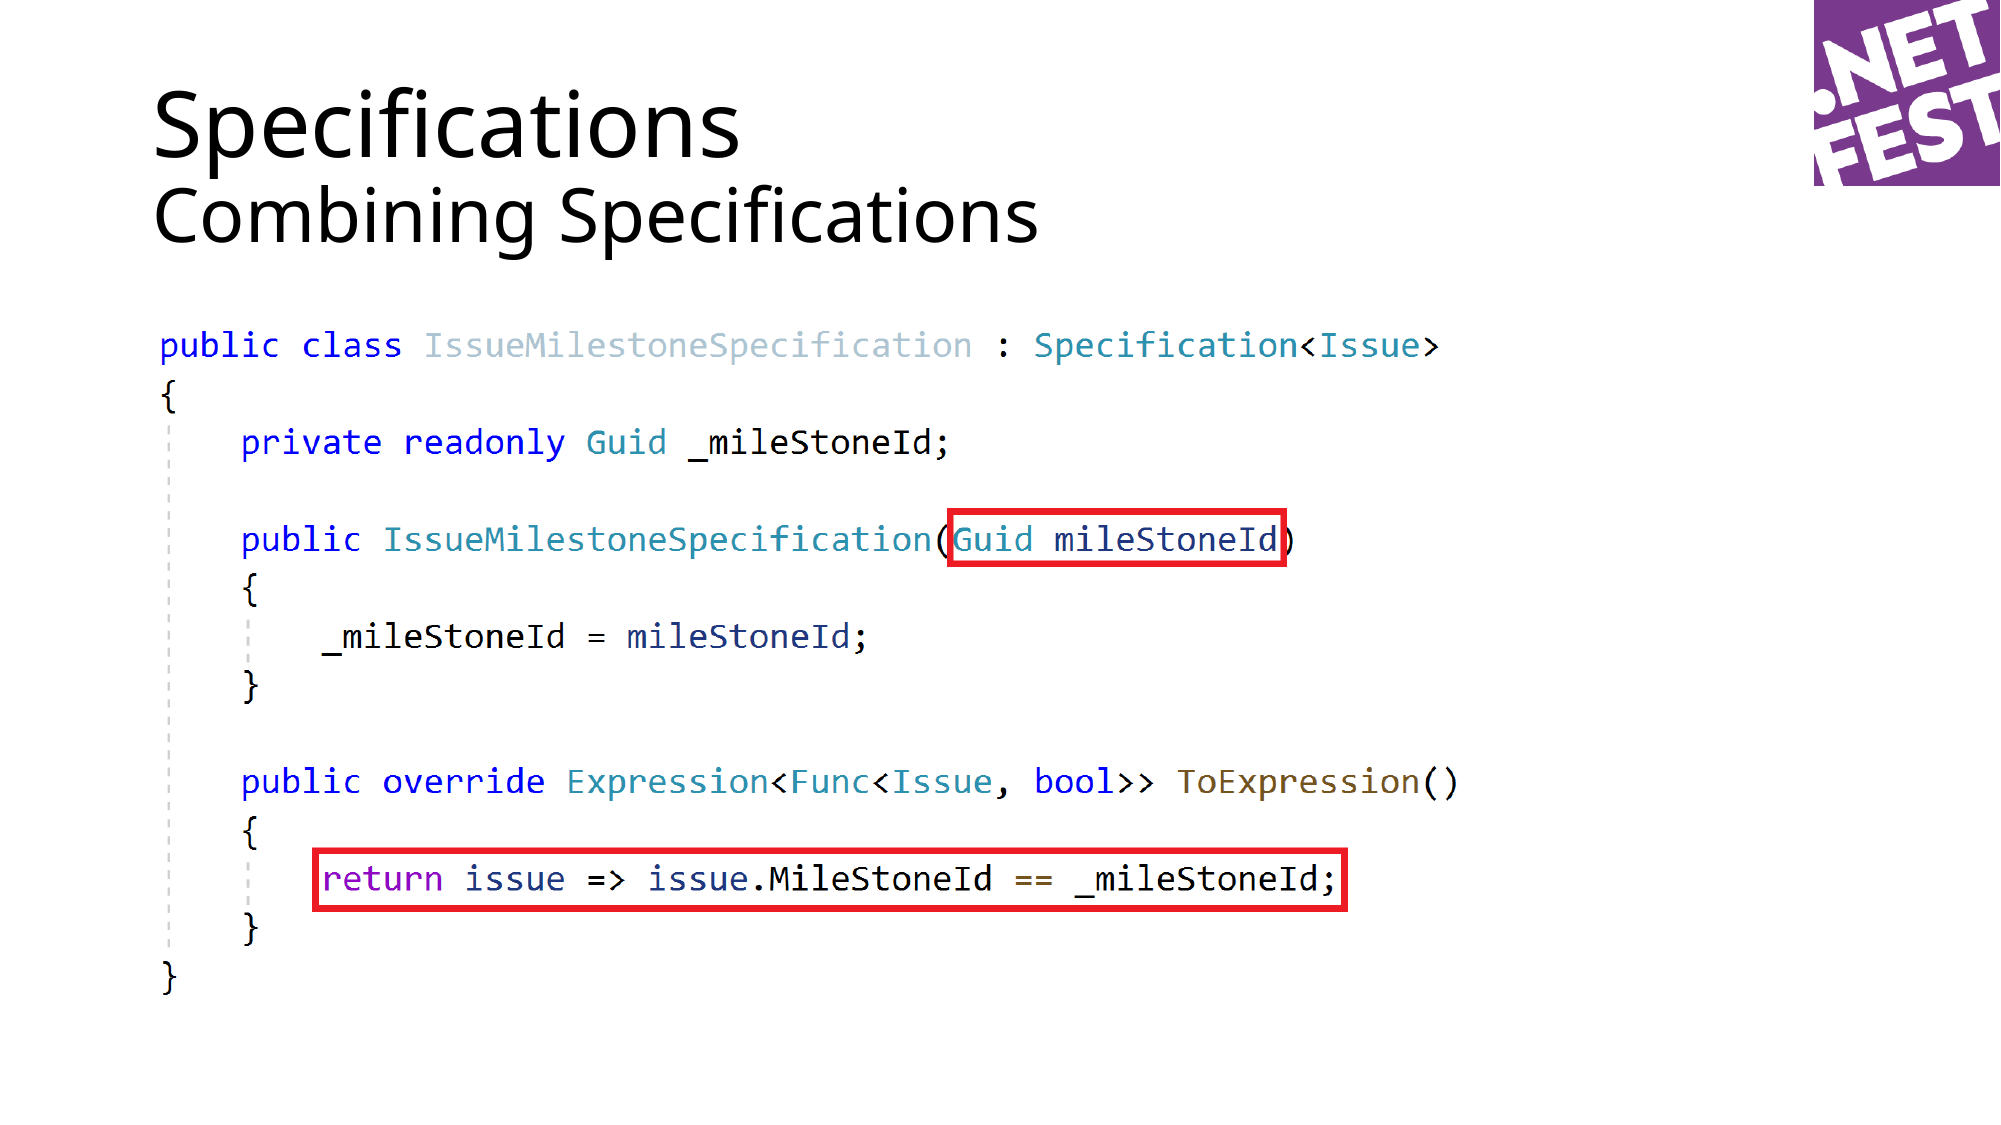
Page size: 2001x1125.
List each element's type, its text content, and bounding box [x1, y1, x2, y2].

title Specifications Combining Specifications [137, 59, 1863, 278]
picture [137, 311, 1474, 1015]
picture [1814, 0, 2000, 186]
